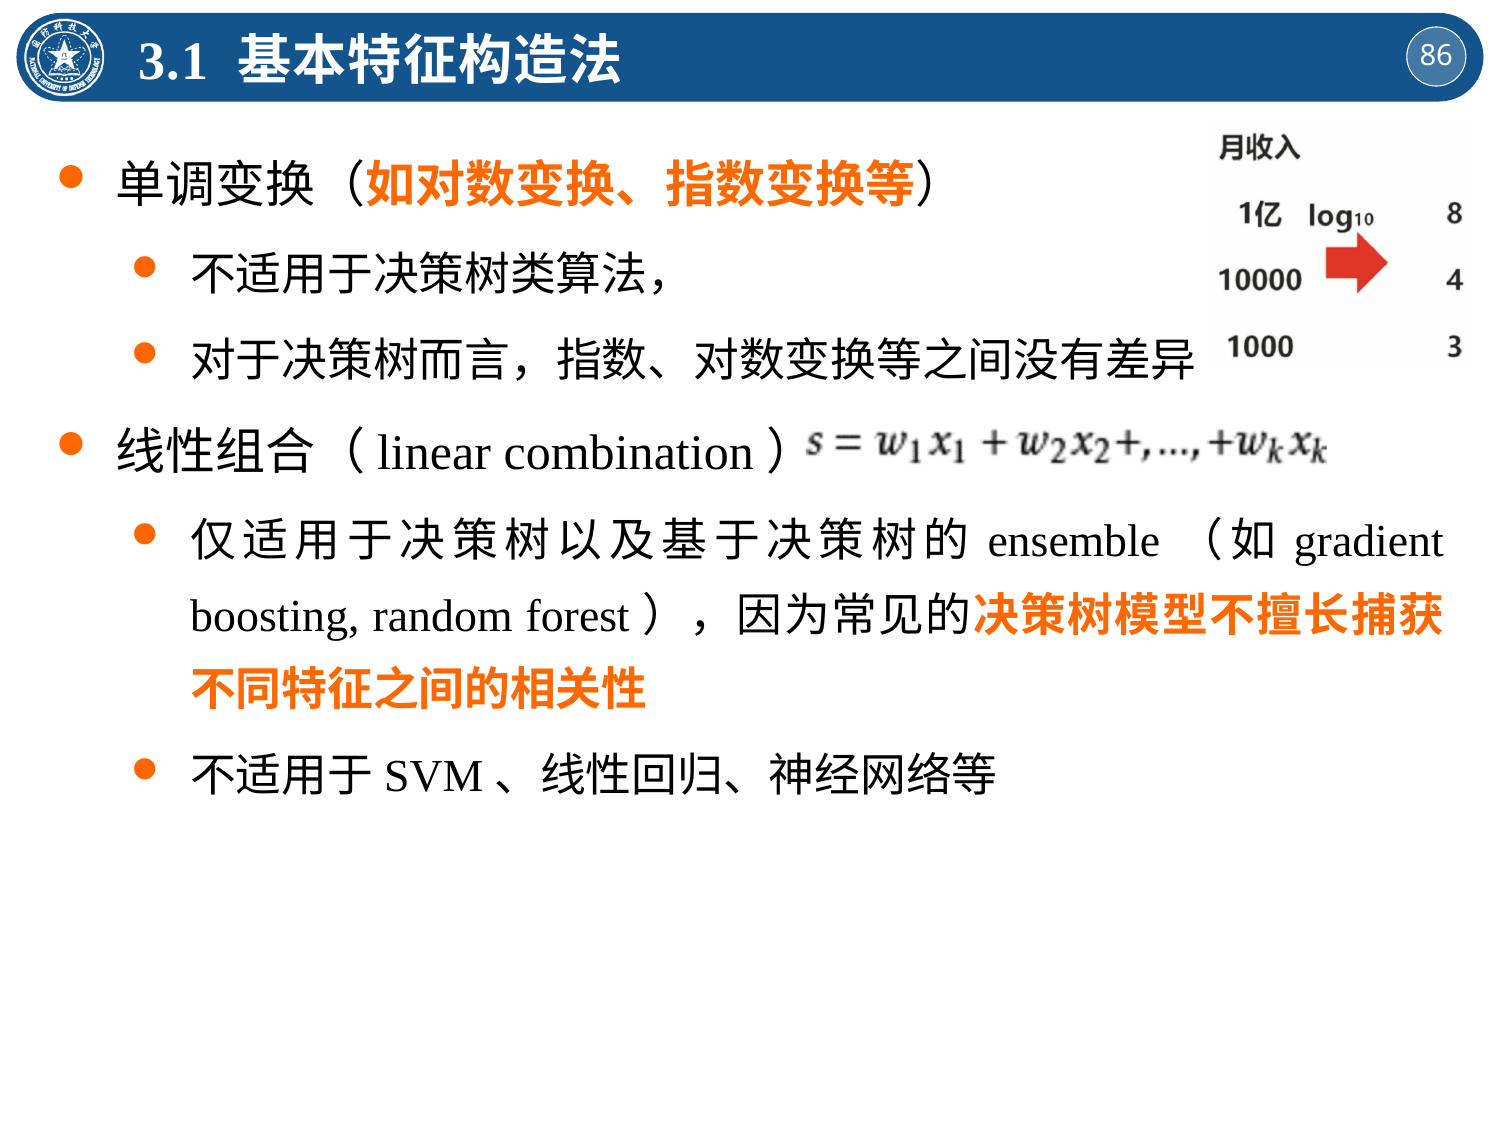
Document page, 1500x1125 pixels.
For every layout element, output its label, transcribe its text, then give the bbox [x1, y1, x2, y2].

list 单调变换（如对数变换、指数变换等） 不适用于决策树类算法， 对于决策树而言，指数、对数变换等之间没有差异 线性组合（linear combination） 仅适用于决策树以及基于决策树的ensemble（如gradient boosting, random forest），因为常见的决策树模型不擅长捕获不同特征之间的相关性 不适用于SVM、线性回归、神经网络等 [41, 124, 1459, 809]
picture [1209, 119, 1473, 369]
text_box 3.1 基本特征构造法 [123, 17, 1337, 98]
picture [16, 9, 111, 104]
picture [783, 400, 1342, 486]
